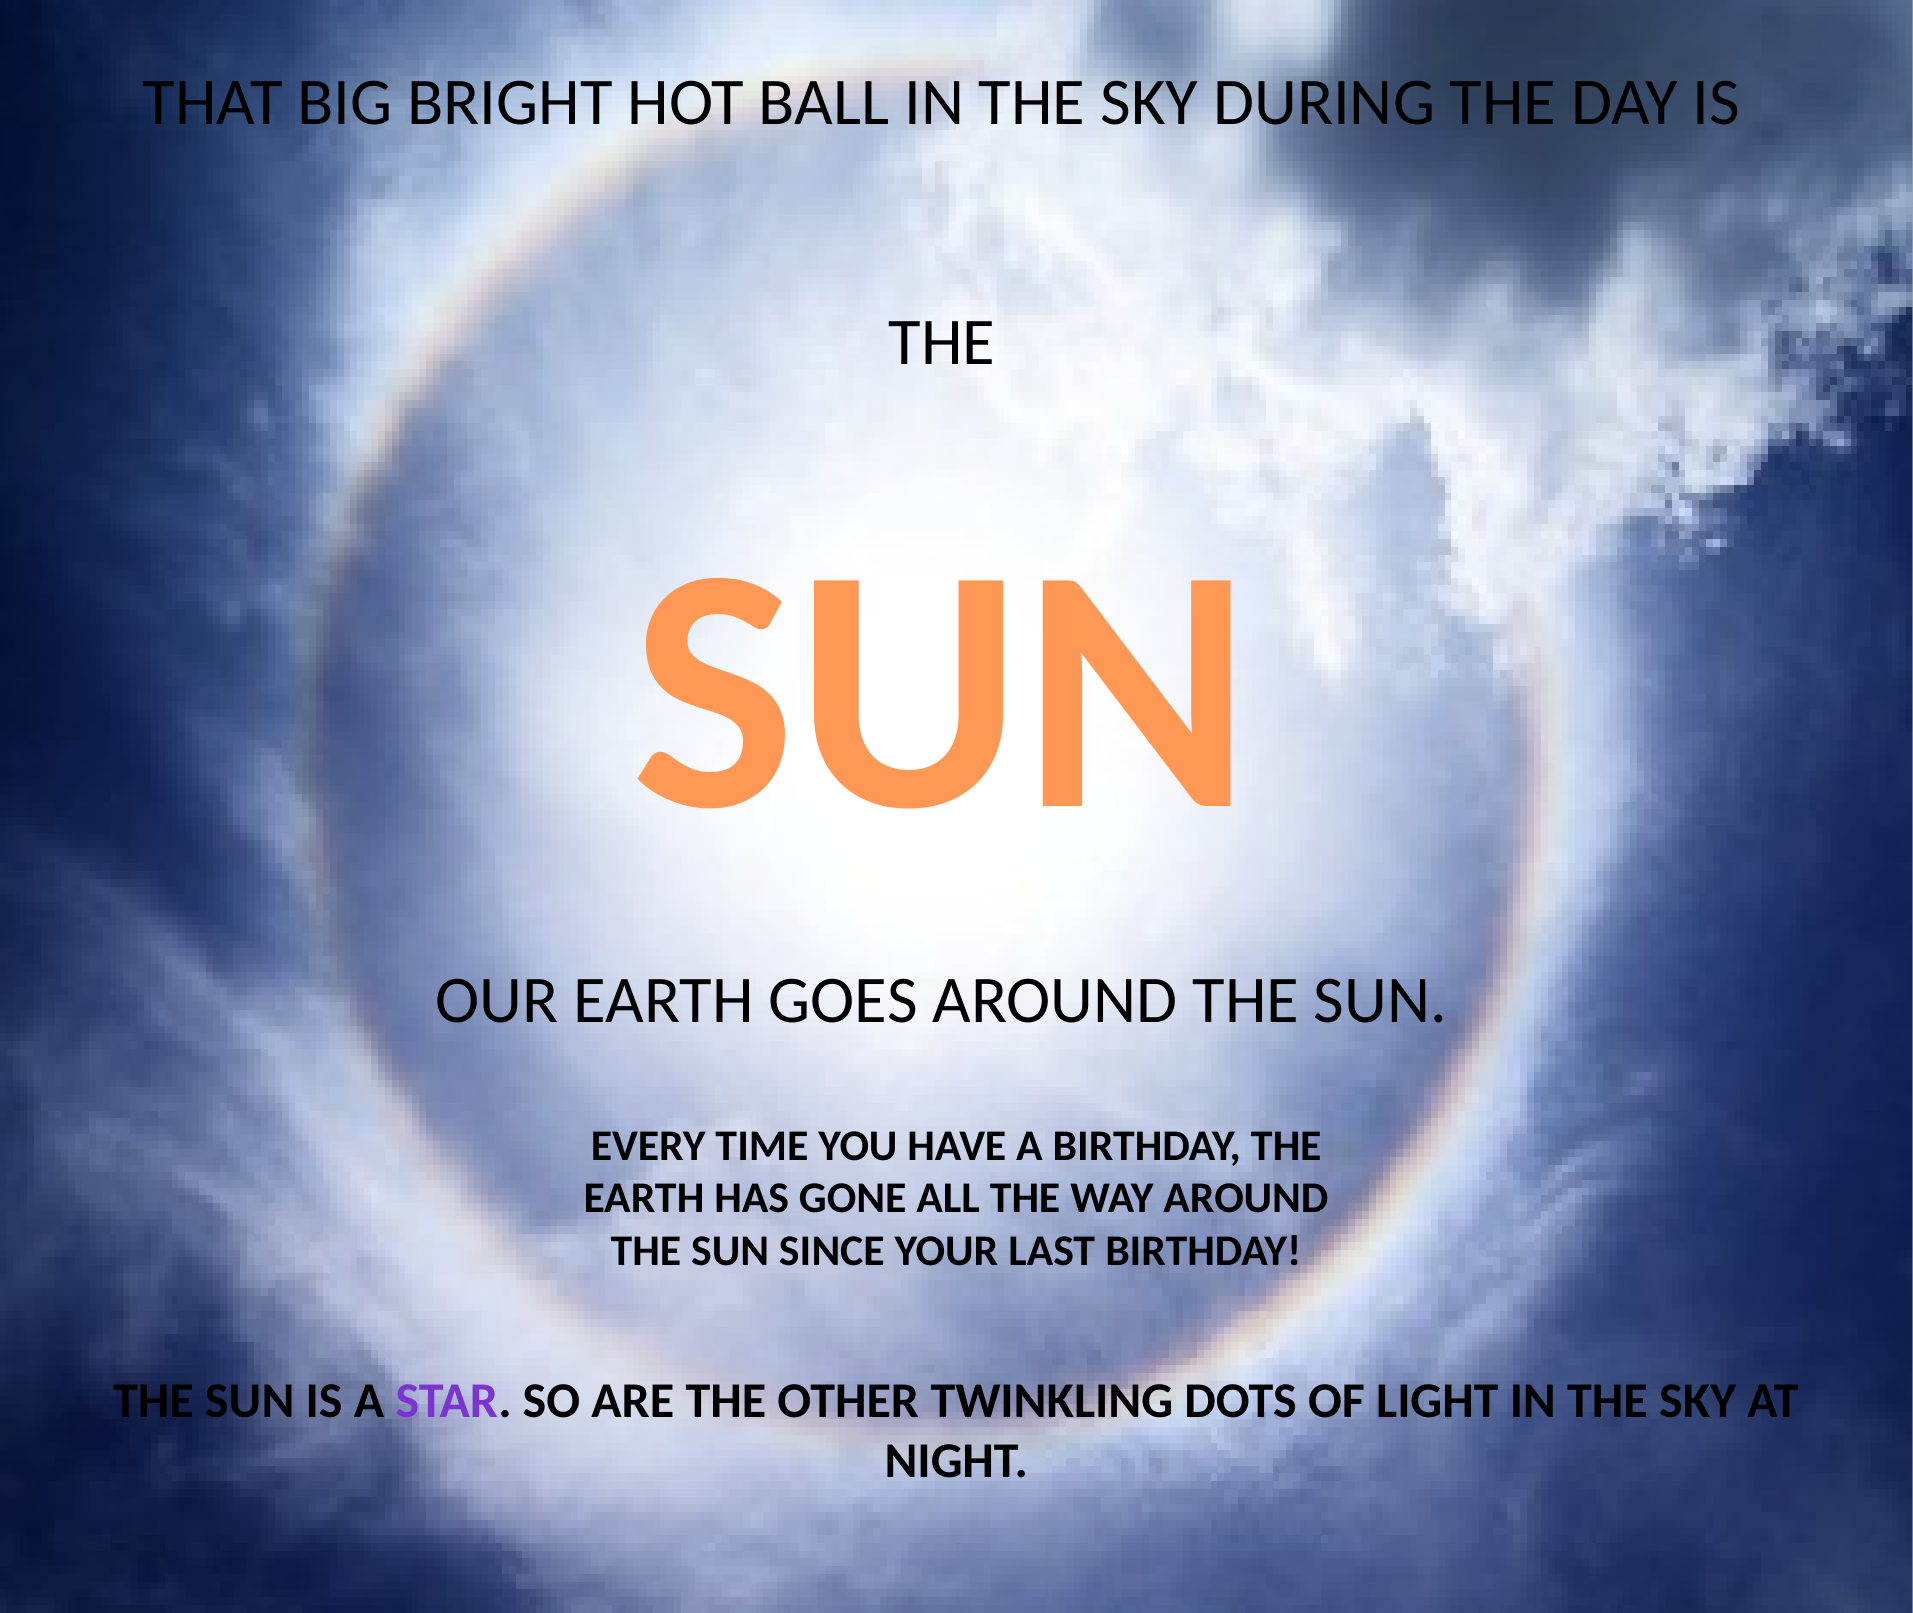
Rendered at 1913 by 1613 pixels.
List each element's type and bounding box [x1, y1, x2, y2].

list [0, 0, 1913, 1613]
